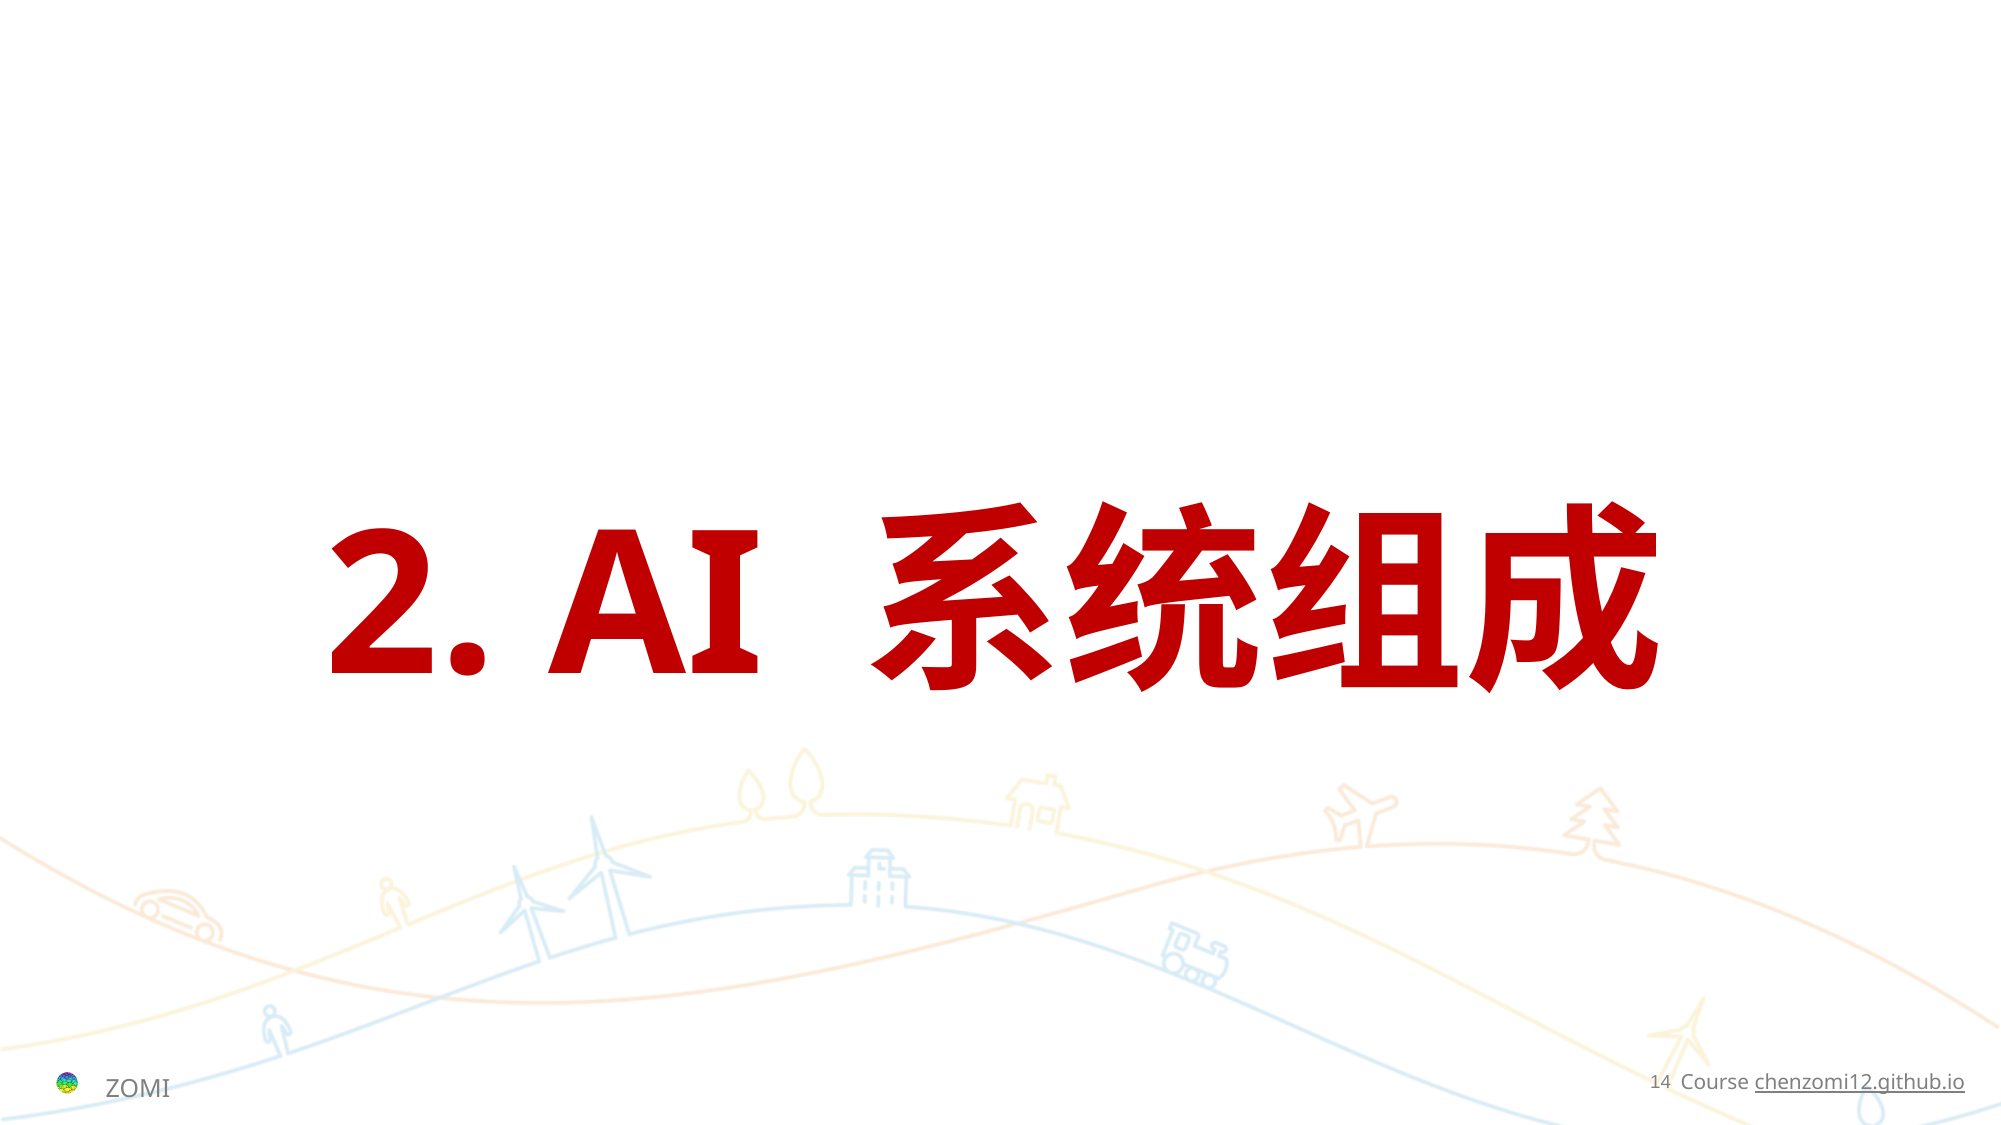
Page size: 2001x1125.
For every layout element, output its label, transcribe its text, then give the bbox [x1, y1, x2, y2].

list 2. AI 系统组成 [79, 80, 1910, 986]
picture [57, 1073, 77, 1093]
